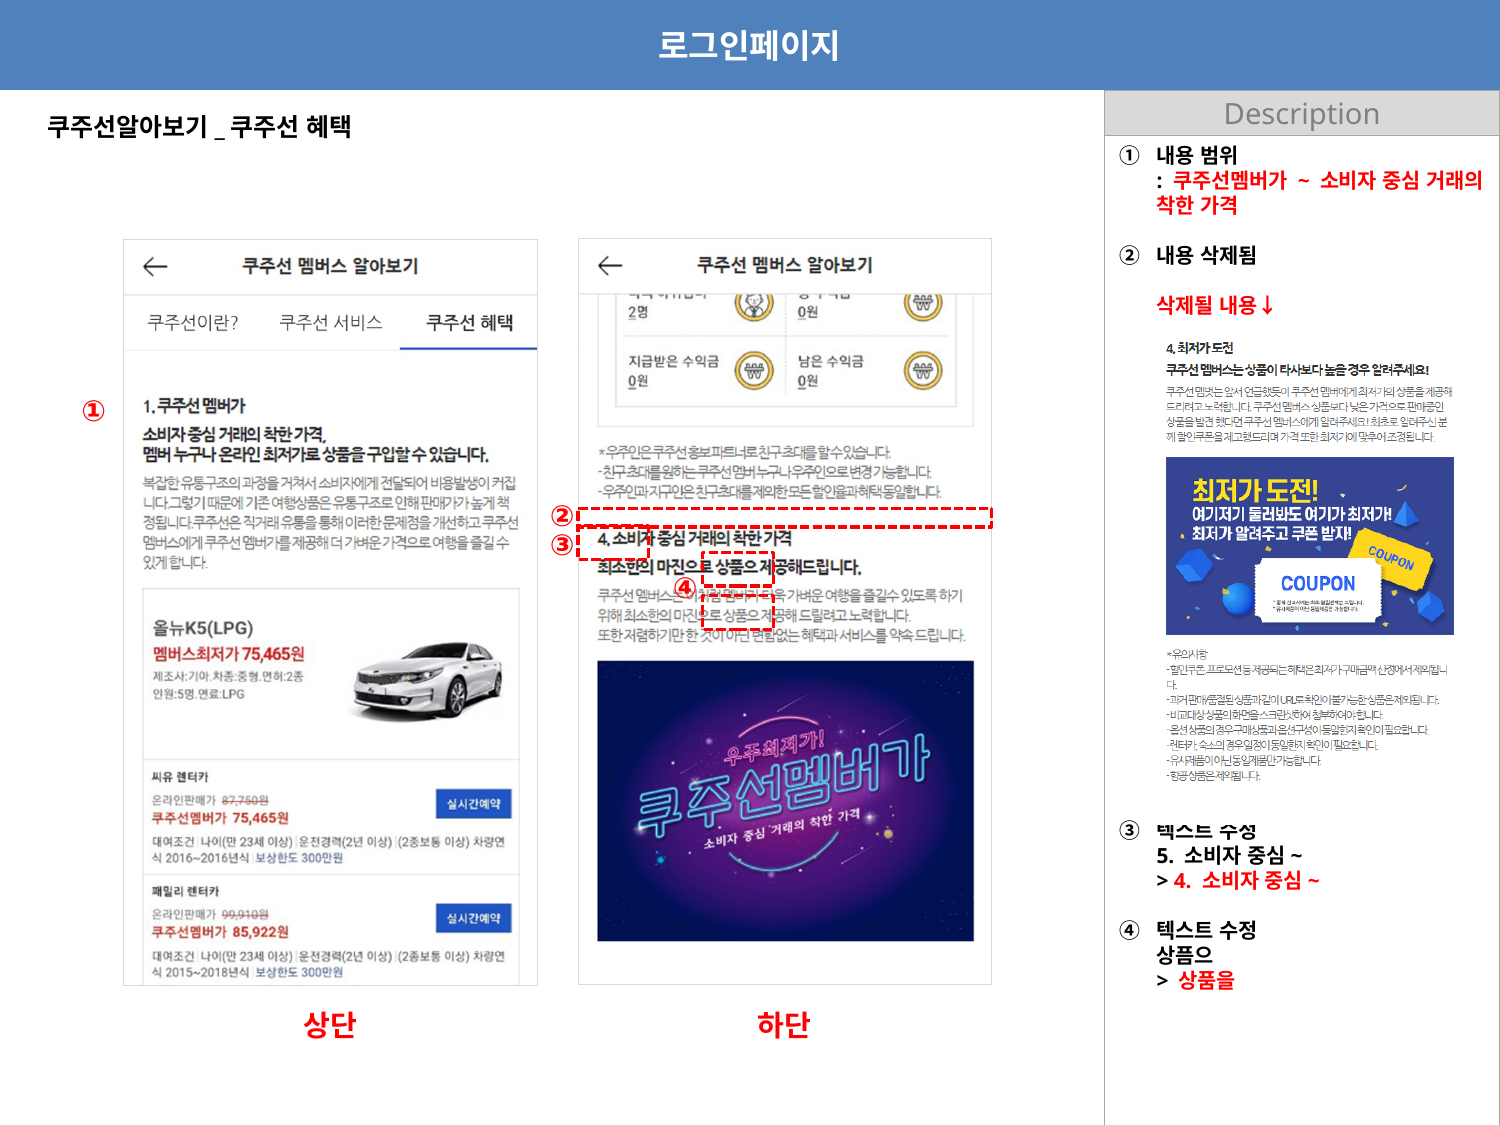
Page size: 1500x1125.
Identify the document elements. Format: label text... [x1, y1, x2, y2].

text_box 상단 [288, 999, 373, 1050]
text_box 쿠주선알아보기_쿠주선 혜택 [32, 103, 368, 149]
picture [577, 237, 992, 985]
text_box 내용 범위 : 쿠주선멤버가 ~ 소비자 중심 거래의 착한 가격 내용 삭제됨 삭제될 내용↓ 텍스트 수정 5. 소비자 중심~ > 4. 소비자 중심~ 텍스트 수정 상픔으 > 상품을 [1102, 134, 1500, 1125]
text_box ② [542, 489, 572, 540]
picture [1151, 329, 1468, 826]
text_box ③ [542, 540, 572, 569]
text_box ① [66, 385, 118, 435]
picture [123, 239, 538, 986]
text_box 로그인페이지 [0, 0, 1500, 92]
text_box Description [1102, 92, 1500, 134]
text_box 하단 [742, 999, 827, 1050]
